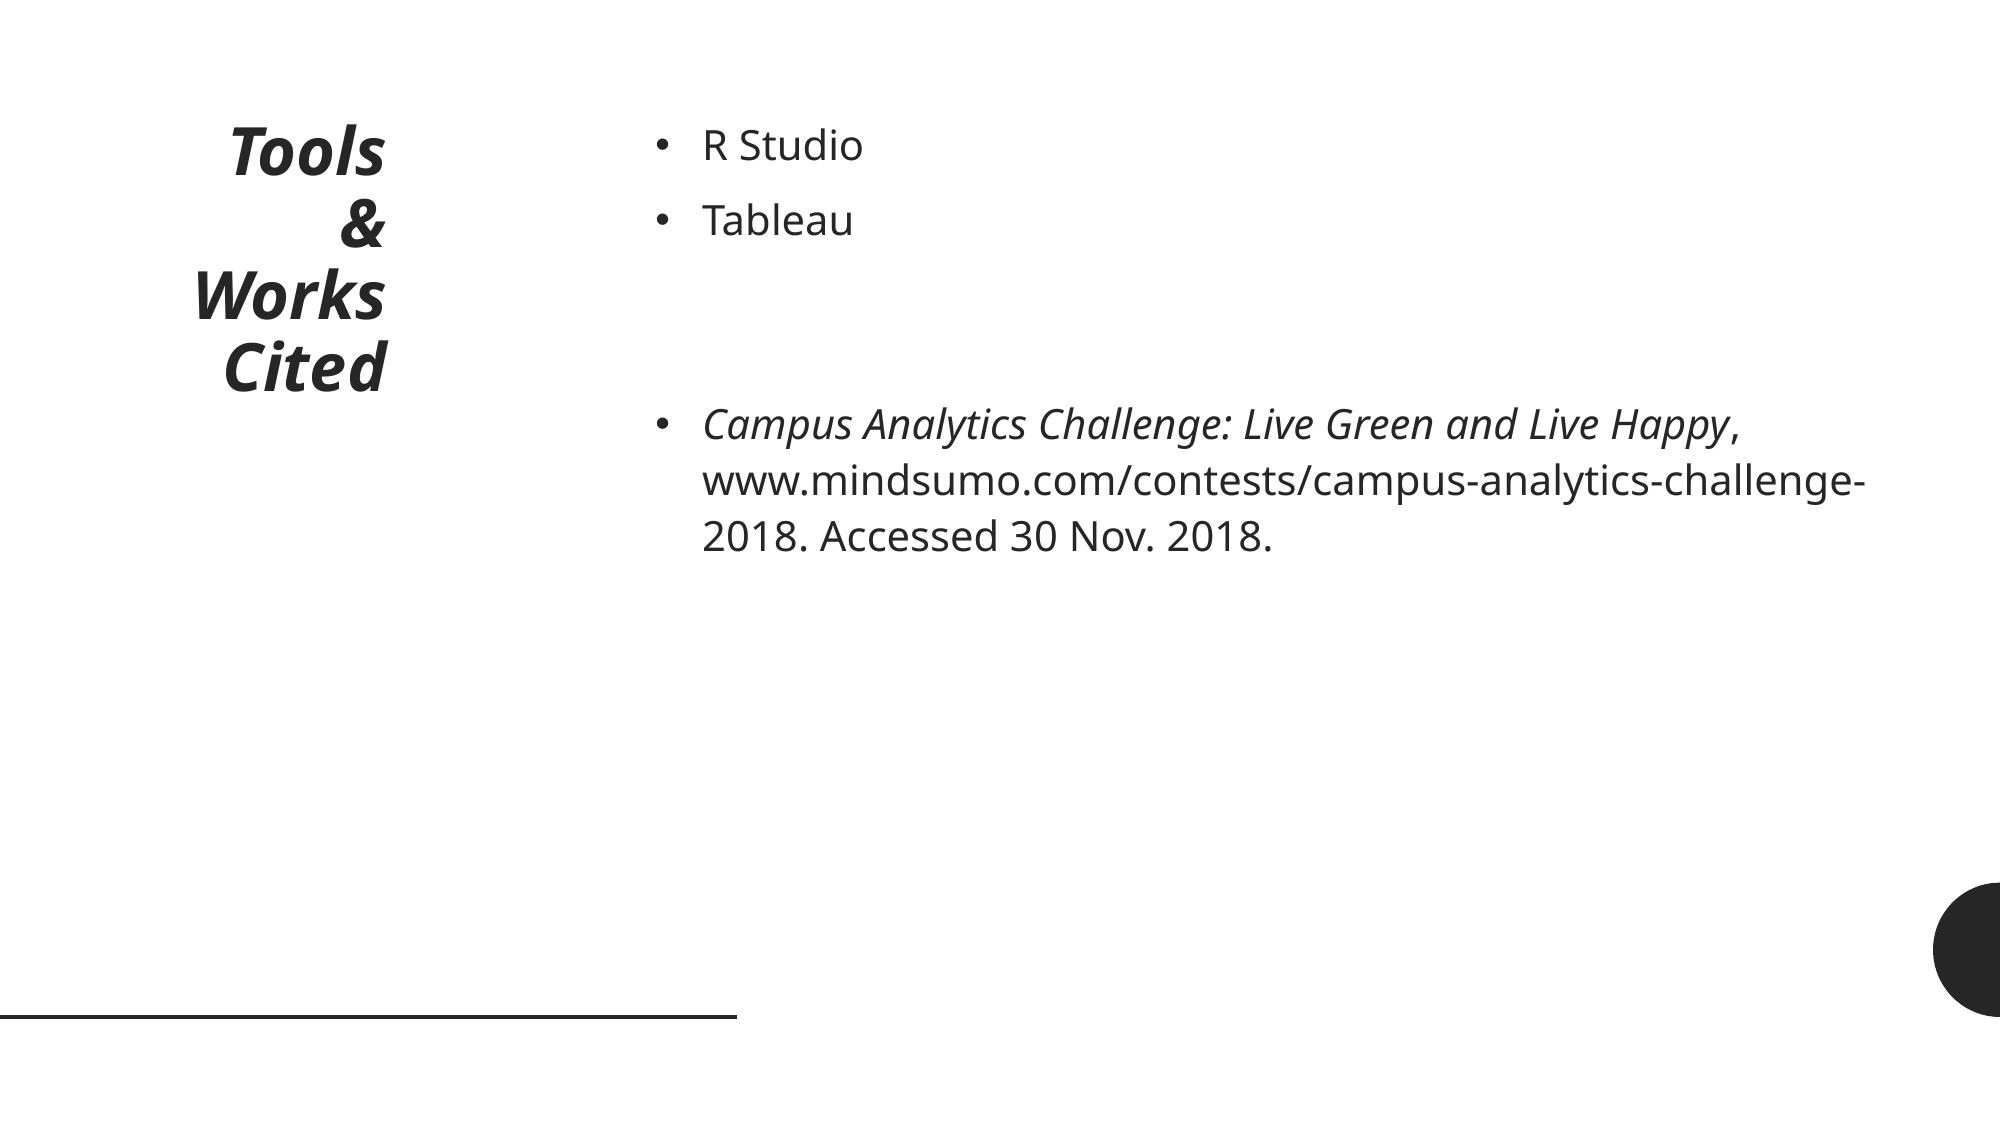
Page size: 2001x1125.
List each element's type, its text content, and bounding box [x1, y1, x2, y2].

list R Studio Tableau [640, 105, 1895, 384]
title Tools & Works Cited [105, 105, 402, 414]
text_box Campus Analytics Challenge: Live Green and Live Happy, www.mindsumo.com/contests/campus-analytics-challenge-2018. Accessed 30 Nov. 2018. [640, 384, 1895, 664]
